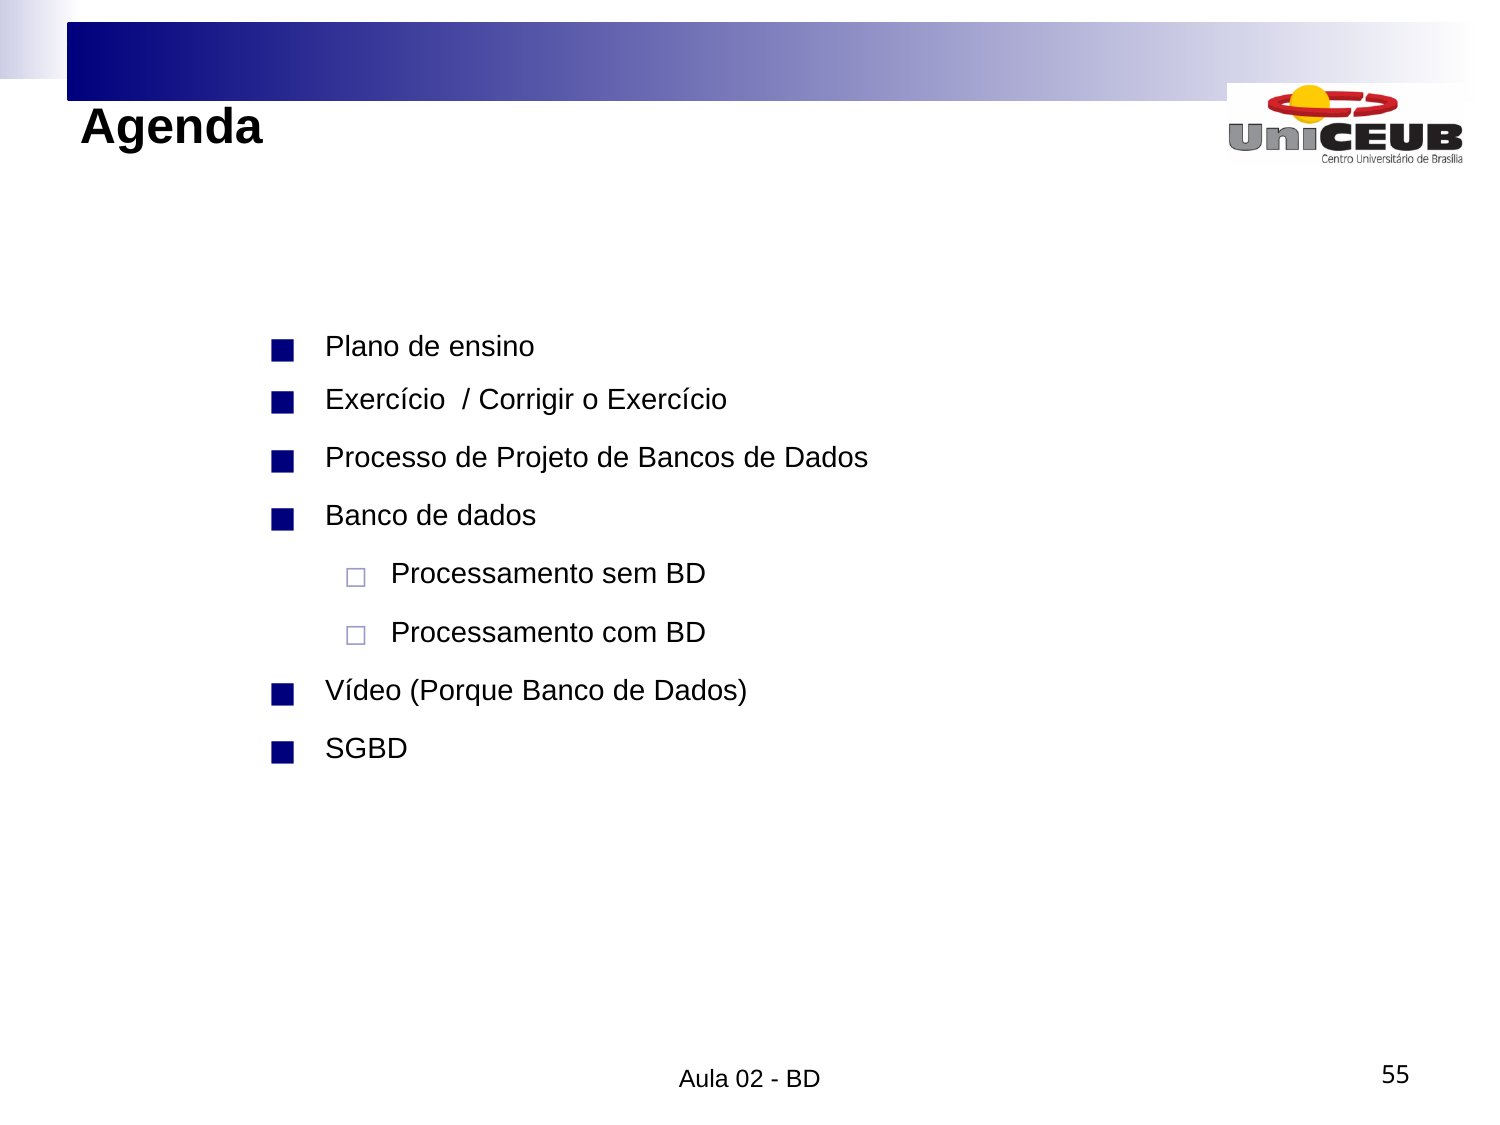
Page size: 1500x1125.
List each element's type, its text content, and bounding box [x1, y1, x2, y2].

title Agenda [64, 11, 443, 237]
picture [1227, 83, 1464, 165]
text_box ‹#› [1074, 1024, 1425, 1100]
text_box Aula 02 - BD [512, 1024, 988, 1100]
list Plano de ensino Exercício / Corrigir o Exercício Processo de Projeto de Bancos de Dados Banco de dados Processamento sem BD Processamento com BD Vídeo (Porque Banco de Dados) SGBD [253, 302, 1459, 728]
